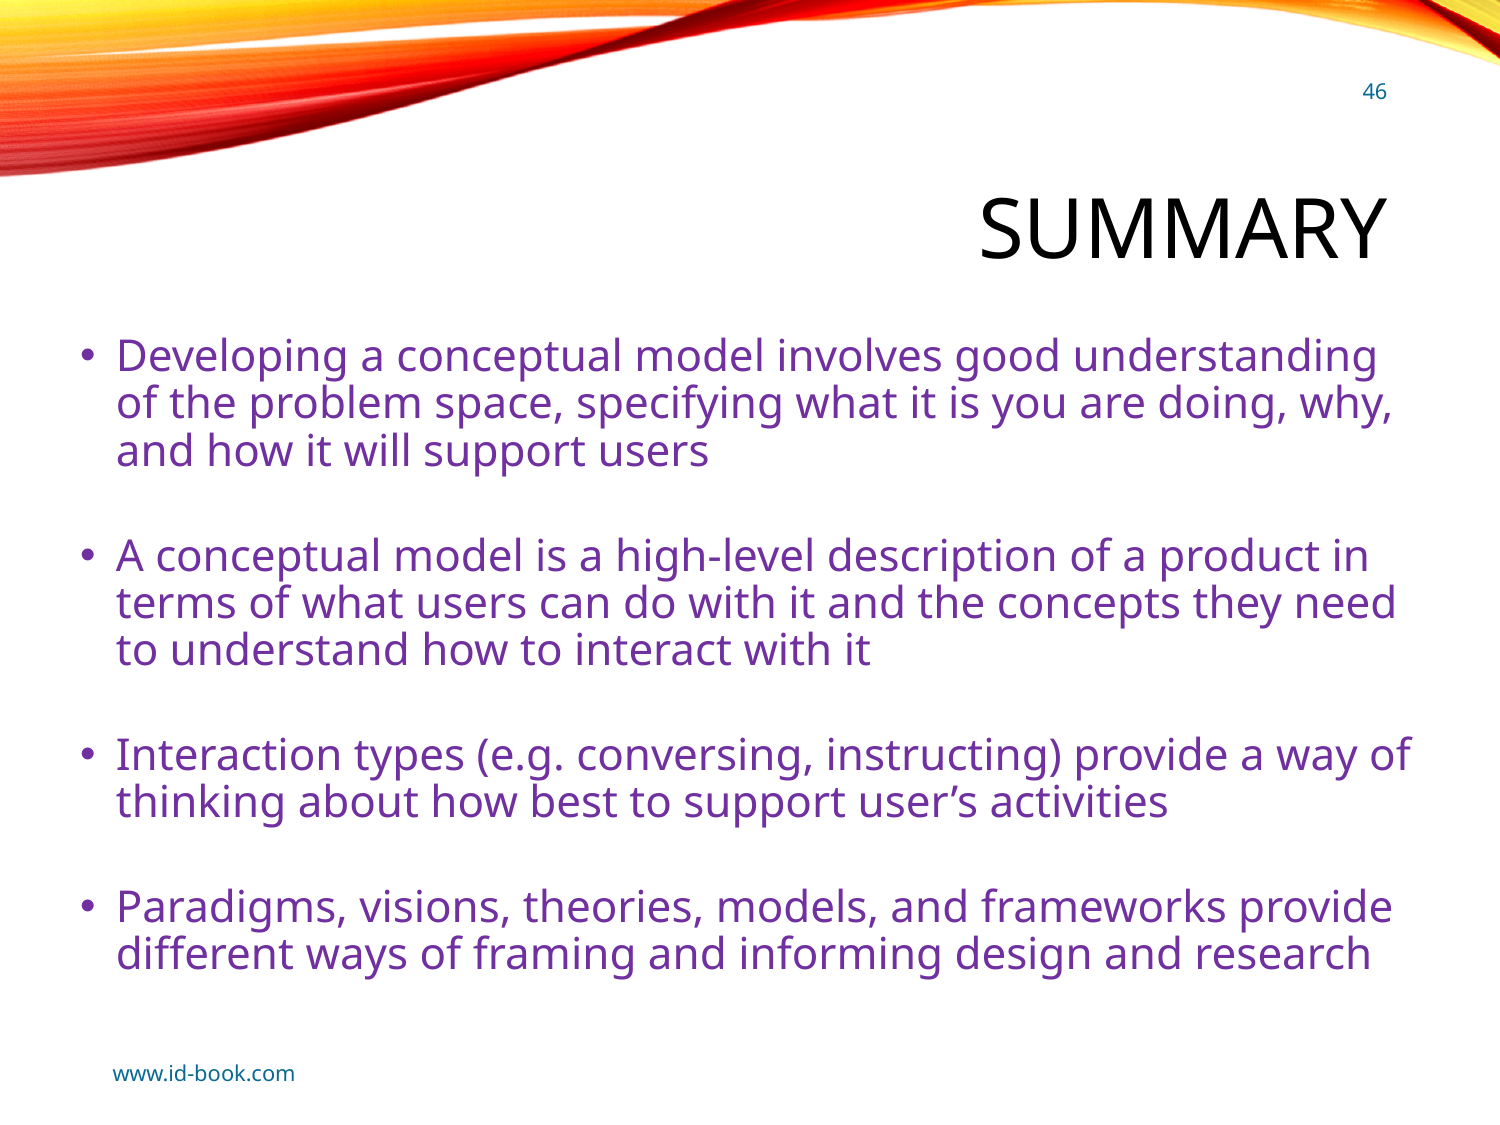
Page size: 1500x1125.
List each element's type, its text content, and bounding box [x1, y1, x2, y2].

slide_number 46 [1078, 62, 1403, 123]
title Summary [356, 125, 1403, 326]
list Developing a conceptual model involves good understanding of the problem space, specifying what it is you are doing, why, and how it will support users A conceptual model is a high-level description of a product in terms of what users can do with it and the concepts they need to understand how to interact with it Interaction types (e.g. conversing, instructing) provide a way of thinking about how best to support user’s activities Paradigms, visions, theories, models, and frameworks provide different ways of framing and informing design and research [64, 326, 1436, 1024]
picture [0, 0, 1500, 178]
footer www.id-book.com [97, 1042, 1030, 1103]
